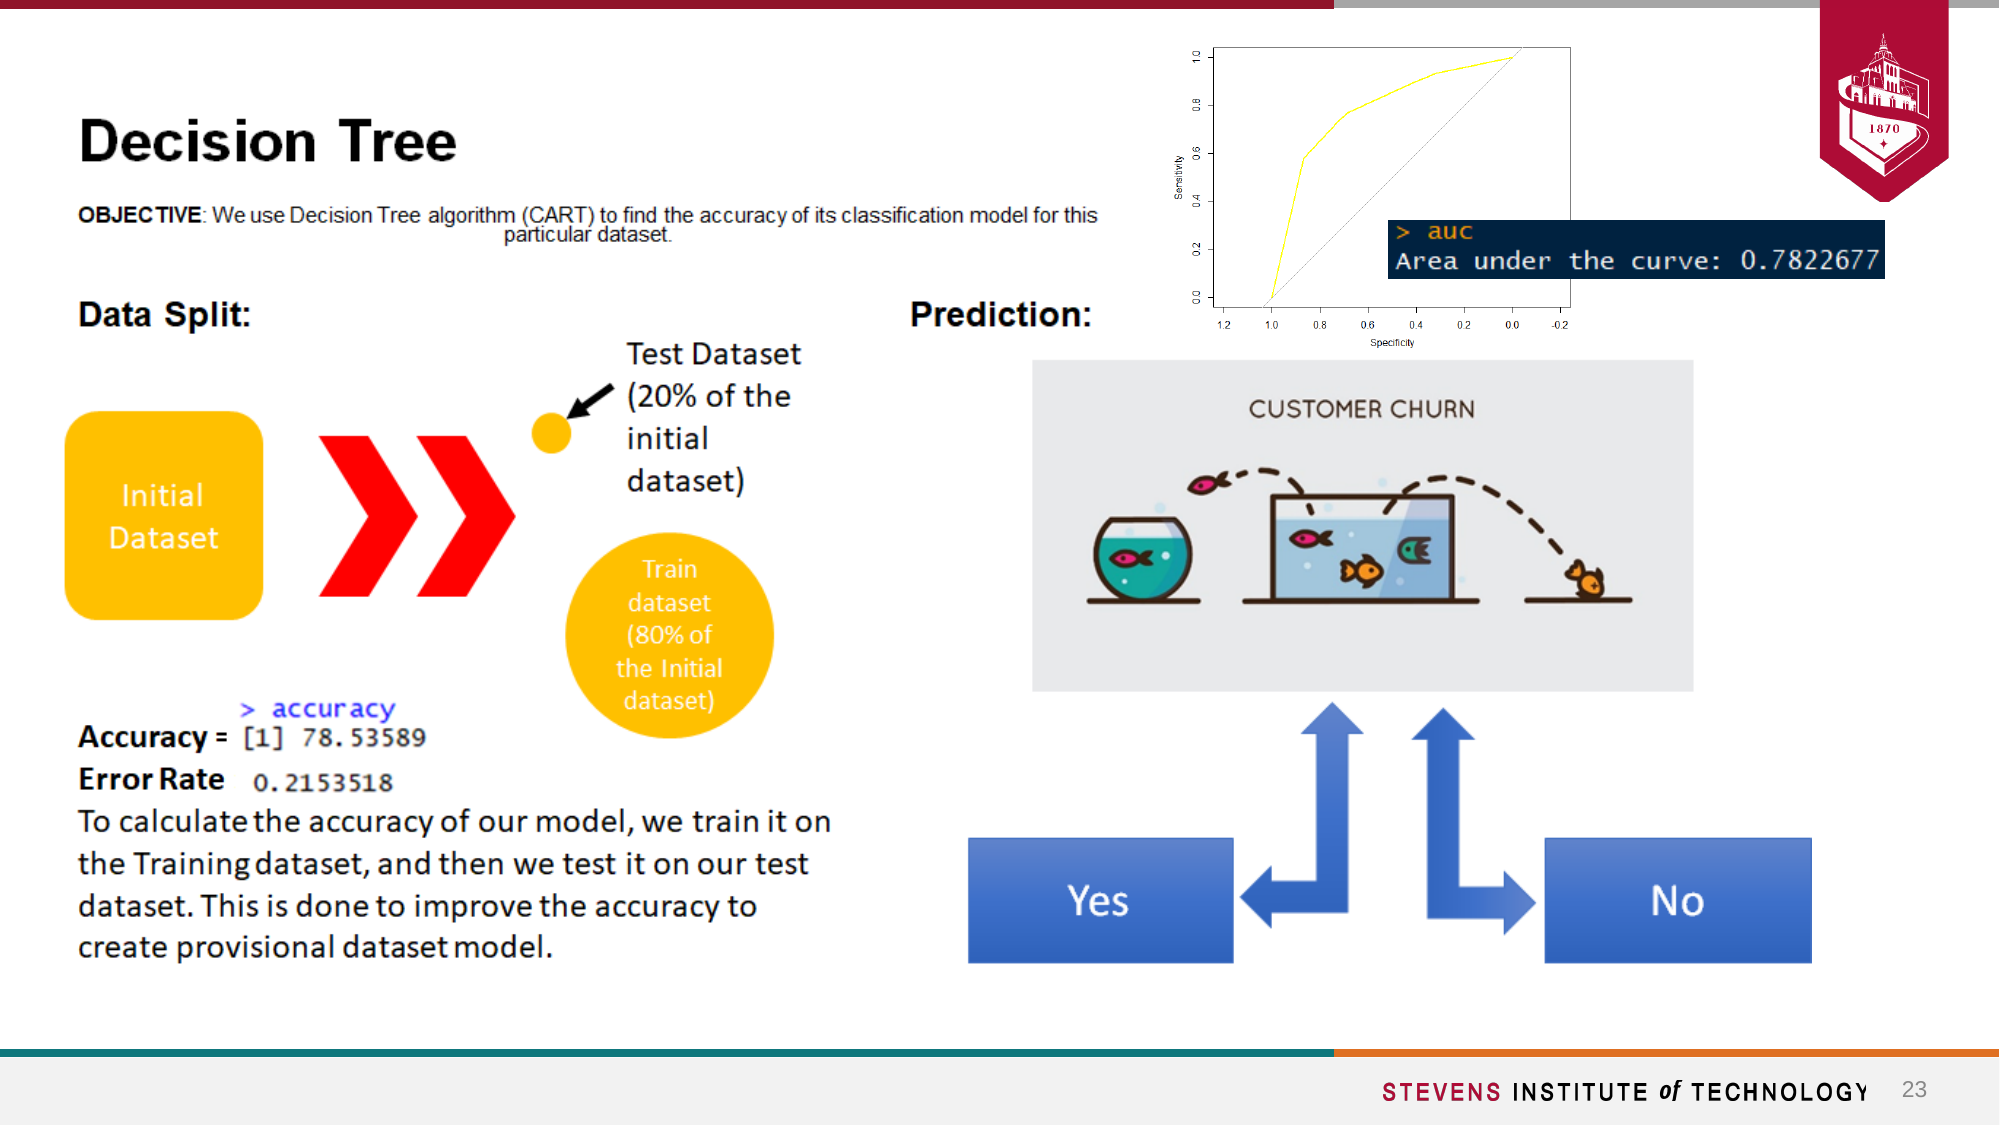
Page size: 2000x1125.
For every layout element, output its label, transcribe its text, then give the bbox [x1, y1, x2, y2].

picture [42, 24, 1885, 987]
picture [1383, 1080, 1862, 1101]
slide_number ‹#› [1862, 1057, 1967, 1118]
picture [1819, 0, 1949, 202]
